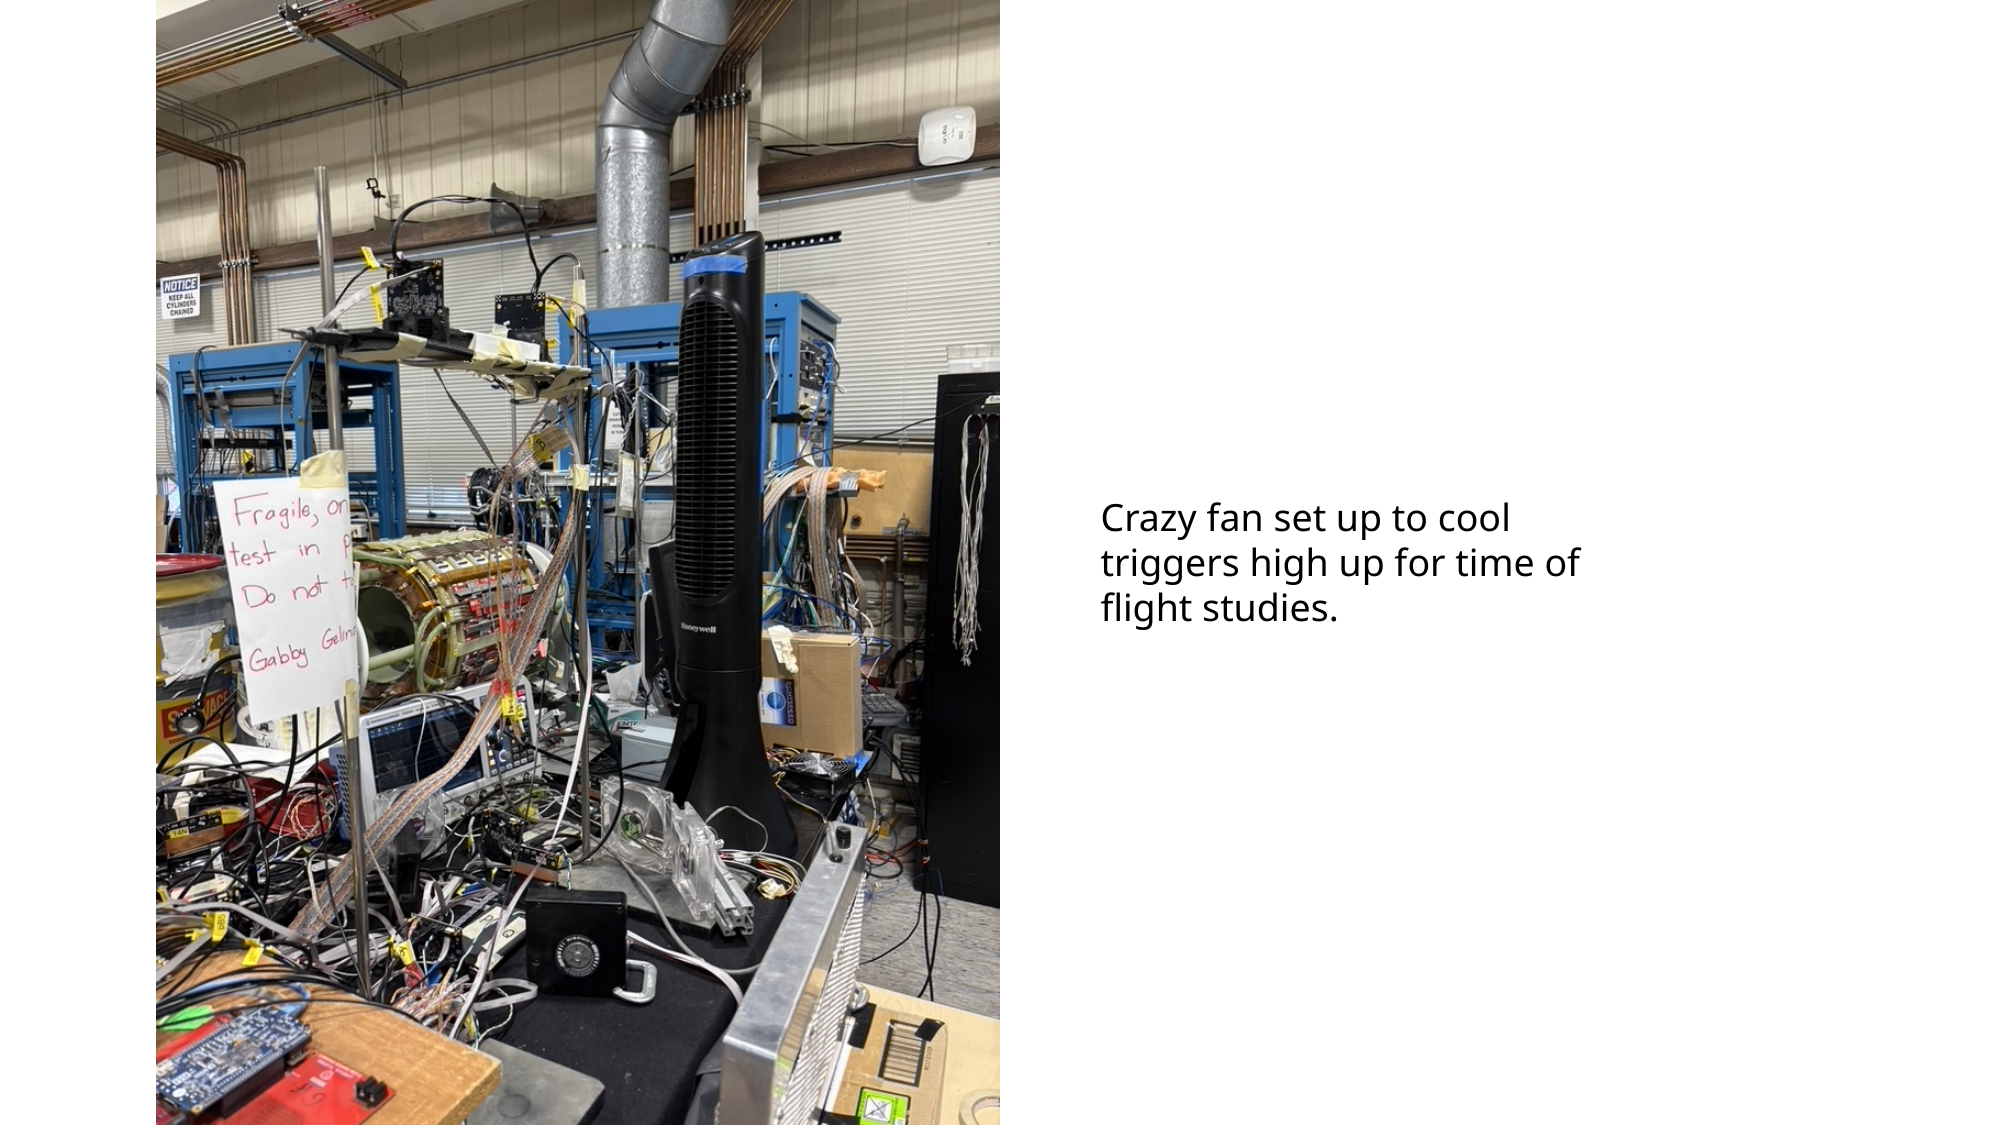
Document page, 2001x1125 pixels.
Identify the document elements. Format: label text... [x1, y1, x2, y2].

picture [155, 0, 1001, 1125]
text_box Crazy fan set up to cool triggers high up for time of flight studies. [1085, 486, 1598, 637]
